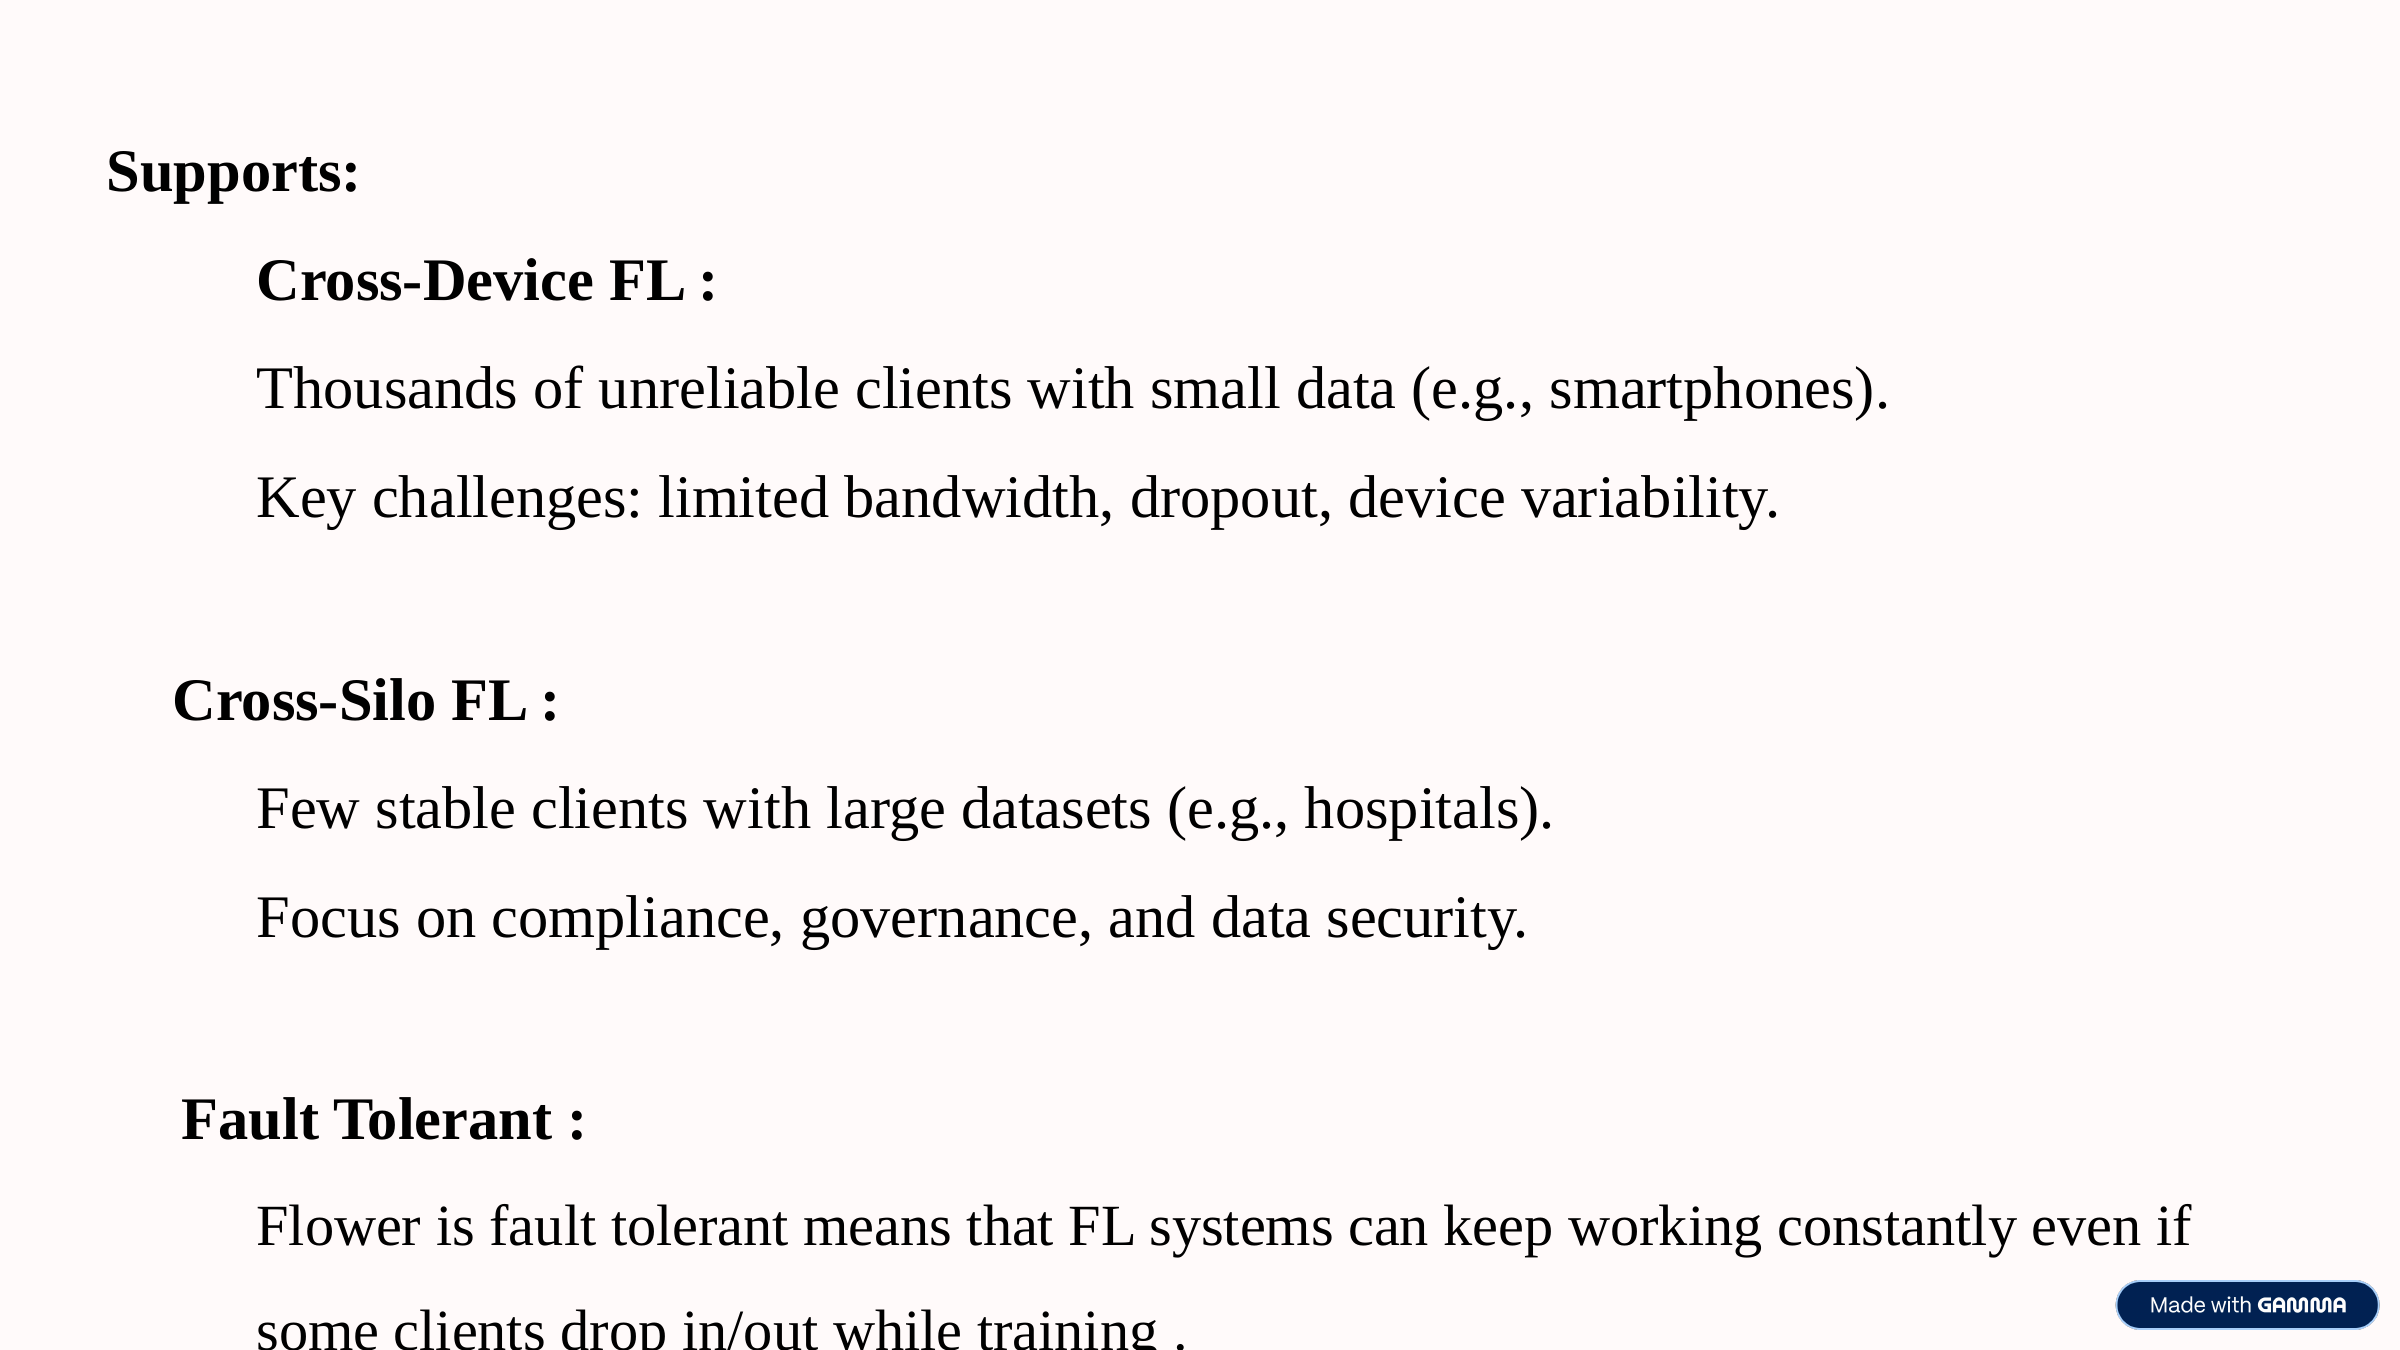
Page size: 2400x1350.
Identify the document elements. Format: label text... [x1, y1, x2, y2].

text_box Supports: Cross-Device FL : Thousands of unreliable clients with small data (e.g., smartphones). Key challenges: limited bandwidth, dropout, device variability. Cross-Silo FL : Few stable clients with large datasets (e.g., hospitals). Focus on compliance, governance, and data security. Fault Tolerant : Flower is fault tolerant means that FL systems can keep working constantly even if some clients drop in/out while training . [91, 80, 2276, 1350]
picture [2276, 1271, 2389, 1339]
